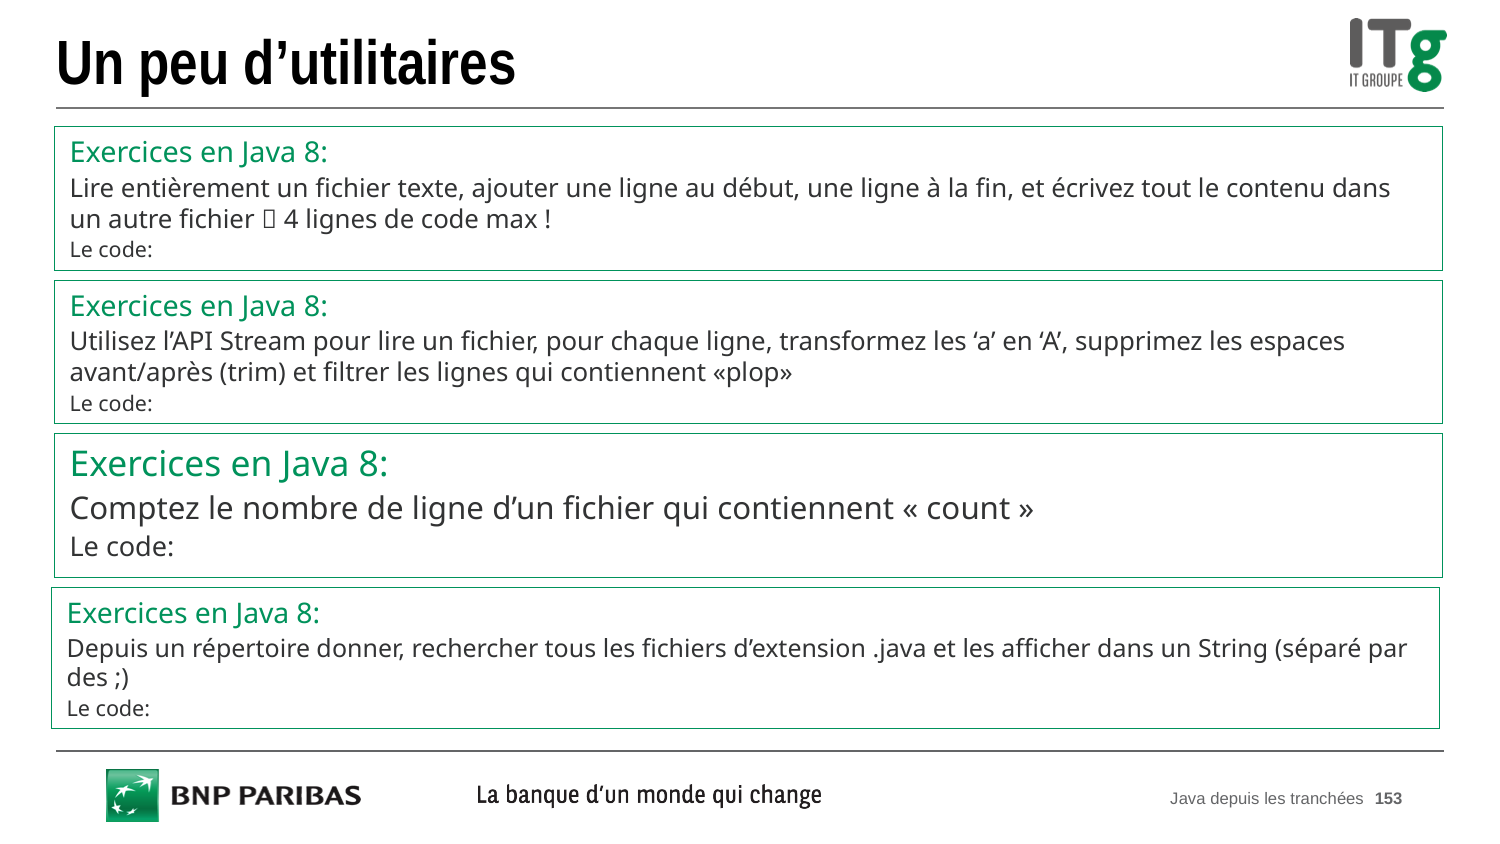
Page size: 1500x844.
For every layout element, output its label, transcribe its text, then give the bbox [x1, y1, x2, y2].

text_box Exercices en Java 8: Comptez le nombre de ligne d’un fichier qui contiennent « count » Le code: [54, 433, 1443, 578]
slide_number 153 [1372, 786, 1403, 810]
footer Java depuis les tranchées [1033, 786, 1365, 810]
picture [106, 769, 361, 822]
picture [478, 784, 821, 809]
text_box Exercices en Java 8: Utilisez l’API Stream pour lire un fichier, pour chaque ligne, transformez les ‘a’ en ‘A’, supprimez les espaces avant/après (trim) et filtrer les lignes qui contiennent «plop» Le code: [54, 280, 1443, 424]
text_box Exercices en Java 8: Depuis un répertoire donner, rechercher tous les fichiers d’extension .java et les afficher dans un String (séparé par des ;) Le code: [51, 587, 1440, 729]
title Un peu d’utilitaires [56, 14, 1444, 106]
text_box Exercices en Java 8: Lire entièrement un fichier texte, ajouter une ligne au début, une ligne à la fin, et écrivez tout le contenu dans un autre fichier  4 lignes de code max ! Le code: [54, 126, 1443, 271]
